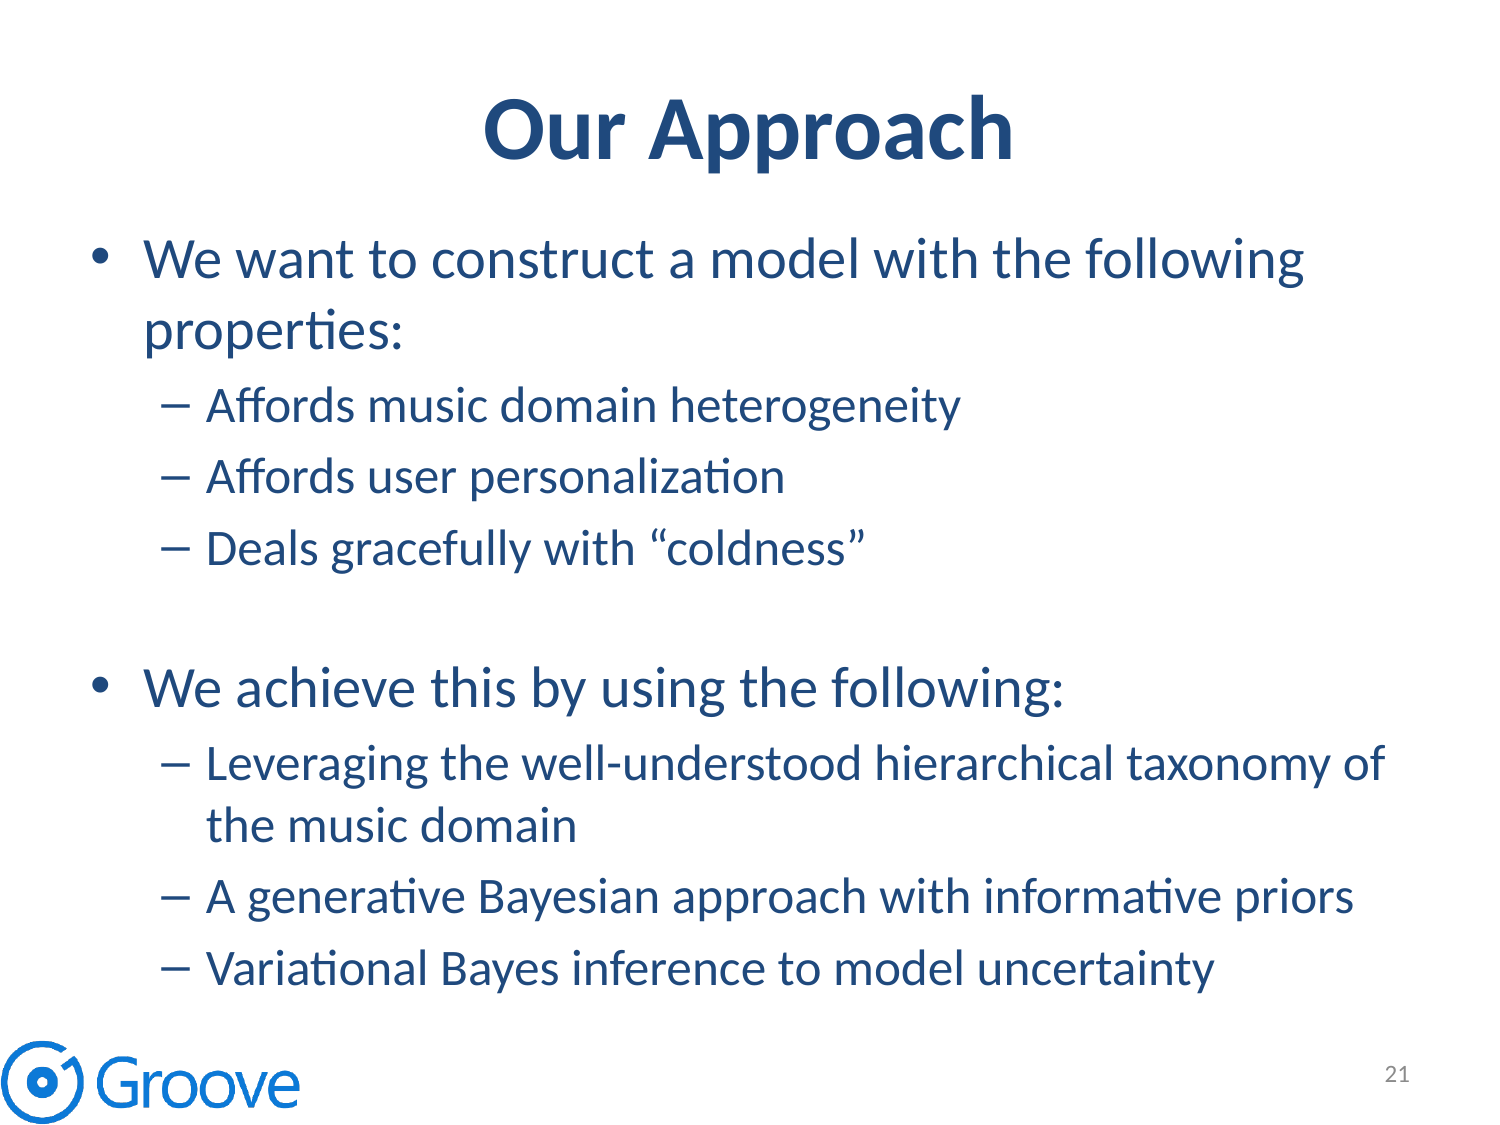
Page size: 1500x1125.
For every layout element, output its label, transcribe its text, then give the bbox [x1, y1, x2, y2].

picture [0, 1039, 300, 1125]
slide_number 21 [1074, 1042, 1425, 1103]
list We want to construct a model with the following properties: Affords music domain heterogeneity Affords user personalization Deals gracefully with “coldness” We achieve this by using the following: Leveraging the well-understood hierarchical taxonomy of the music domain A generative Bayesian approach with informative priors Variational Bayes inference to model uncertainty [75, 212, 1425, 1005]
title Our Approach [75, 45, 1425, 200]
